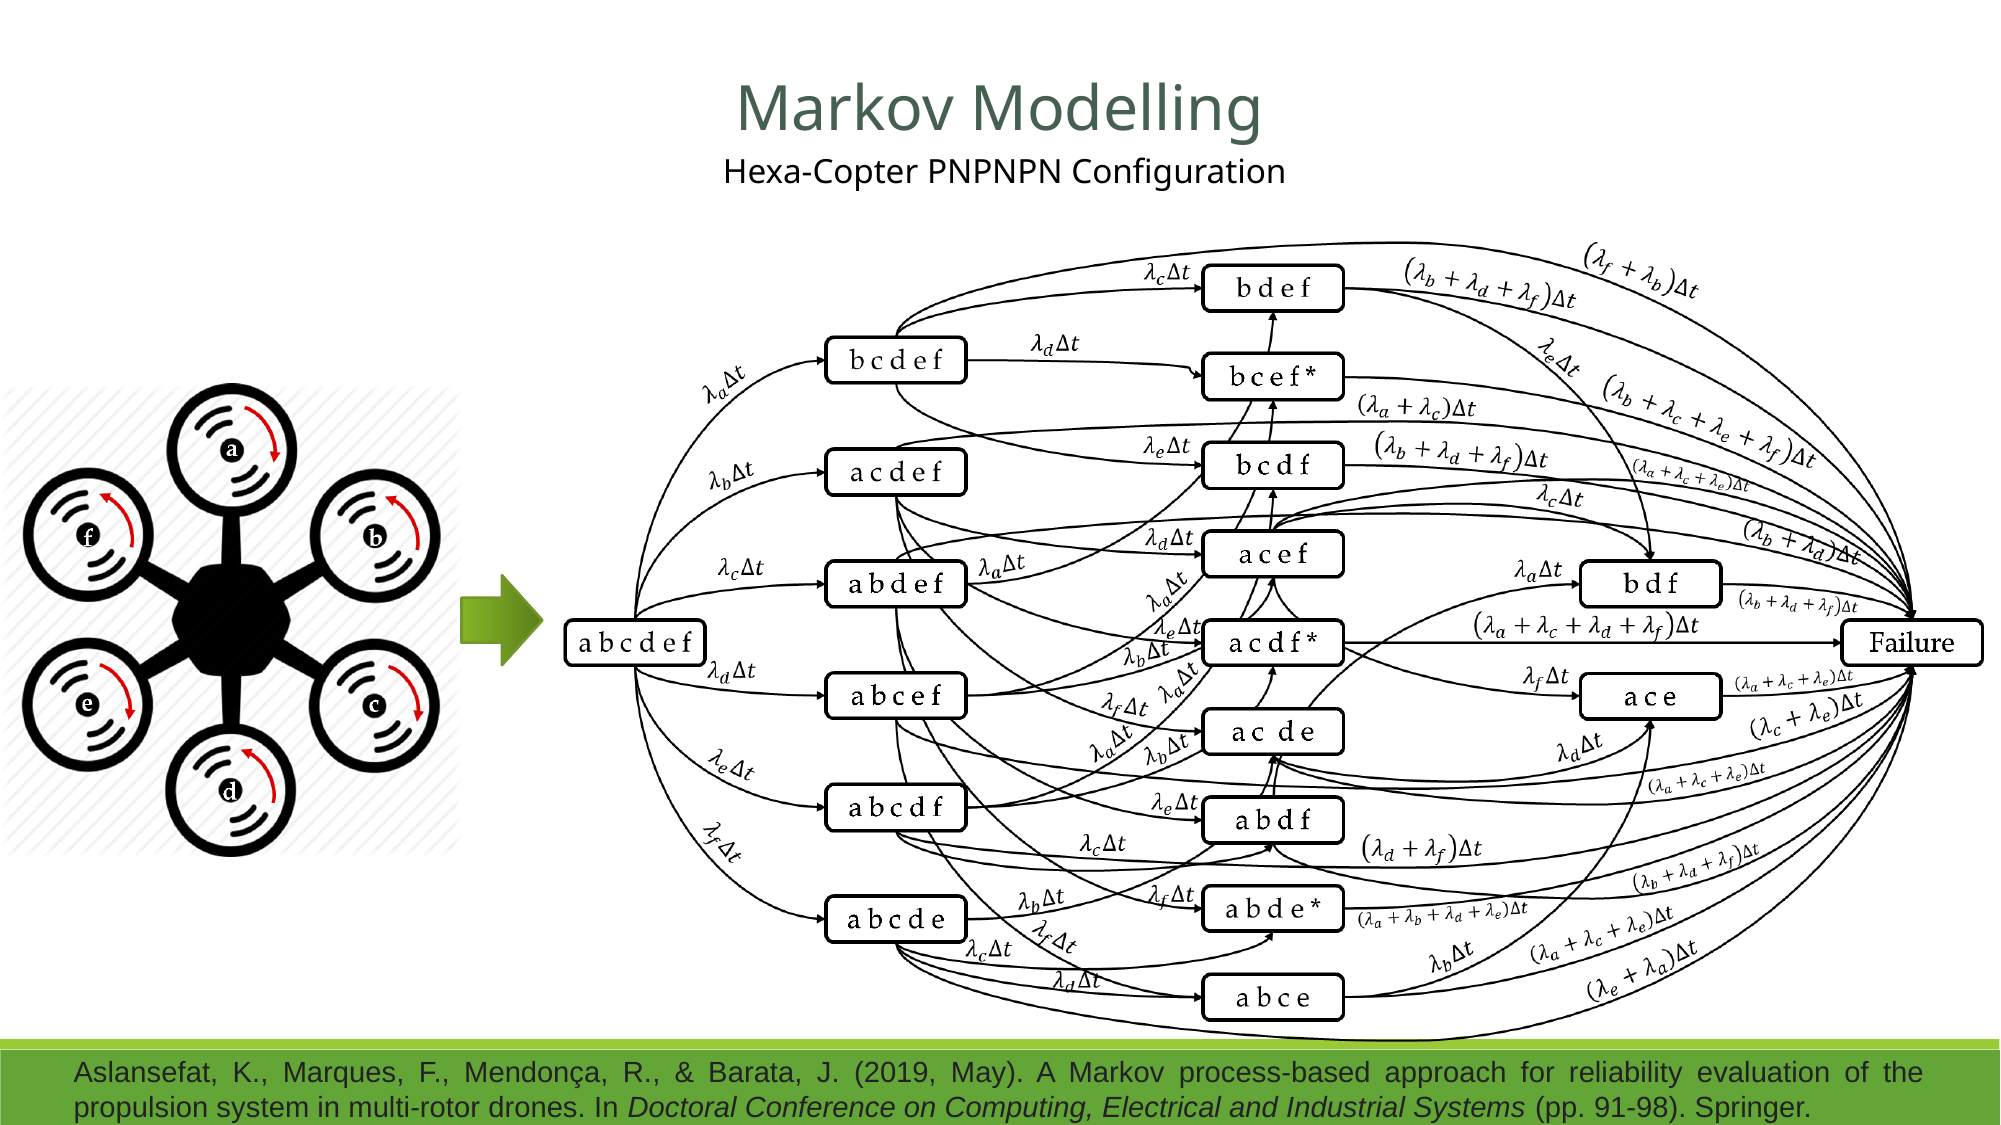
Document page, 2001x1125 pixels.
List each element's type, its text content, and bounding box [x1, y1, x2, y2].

picture [561, 187, 1985, 1084]
picture [0, 383, 462, 857]
text_box [469, 573, 544, 667]
text_box Aslansefat, K., Marques, F., Mendonça, R., & Barata, J. (2019, May). A Markov process-based approach for reliability evaluation of the propulsion system in multi-rotor drones. In Doctoral Conference on Computing, Electrical and Industrial Systems (pp. 91-98). Springer. [58, 1046, 1942, 1125]
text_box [525, 77, 1475, 195]
